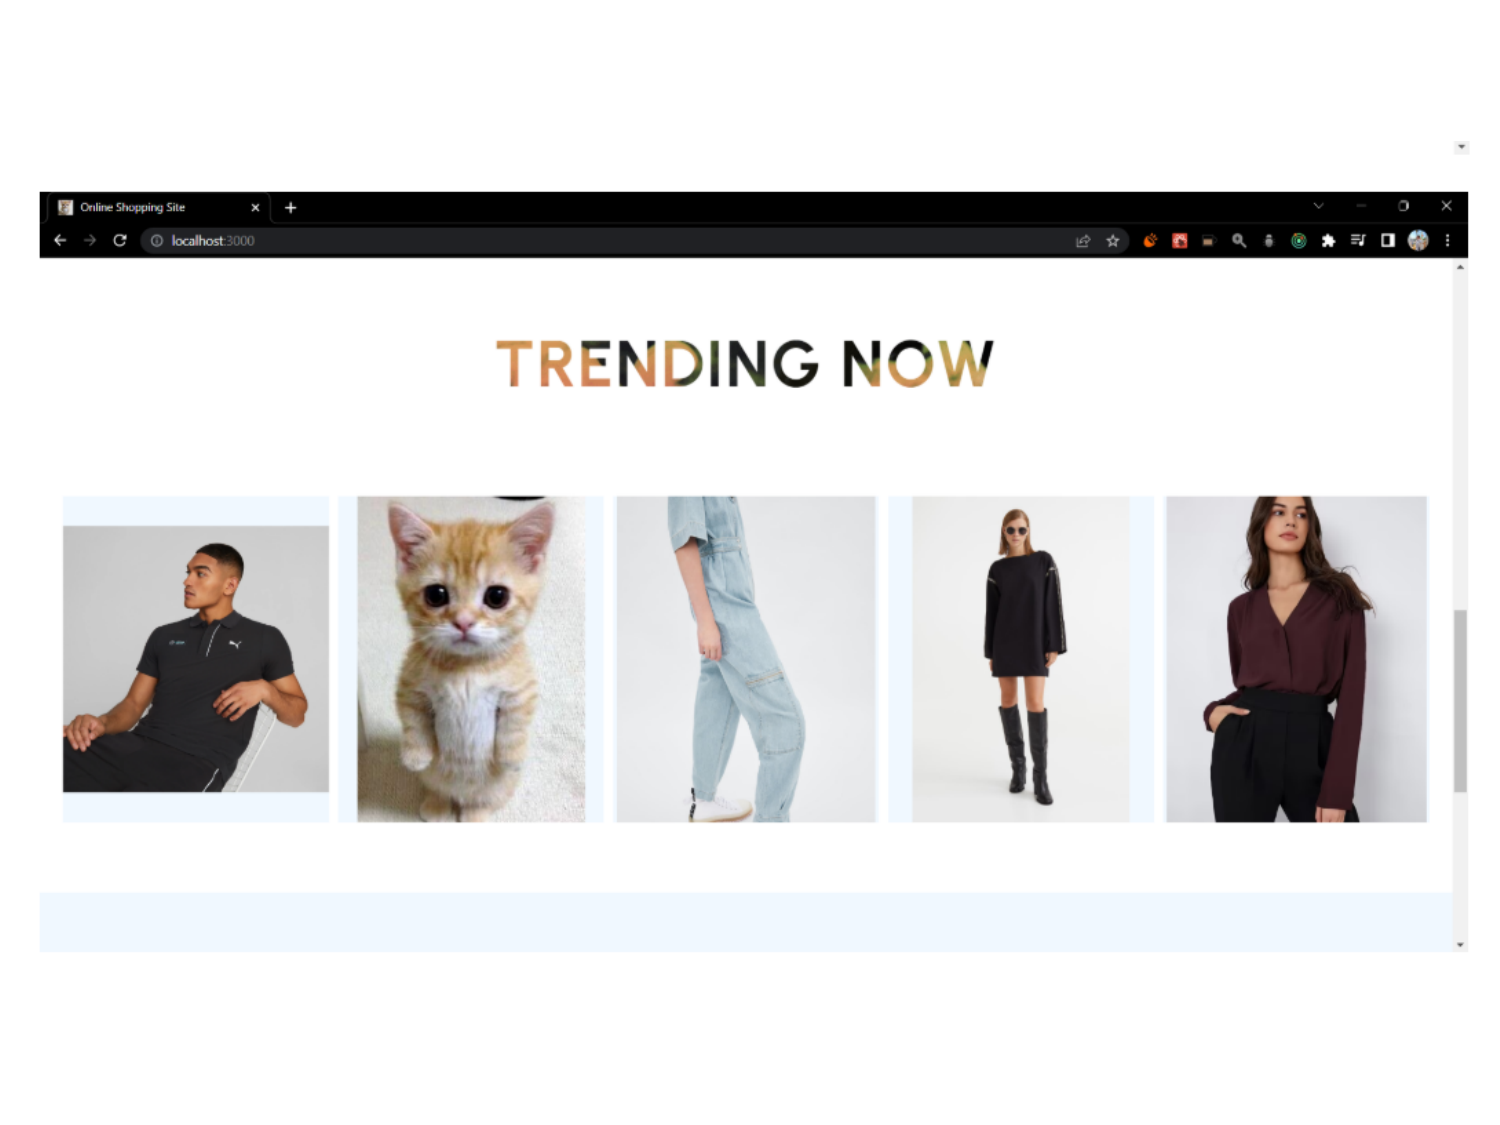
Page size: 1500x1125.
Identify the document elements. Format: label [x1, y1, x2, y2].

picture [0, 141, 1500, 984]
